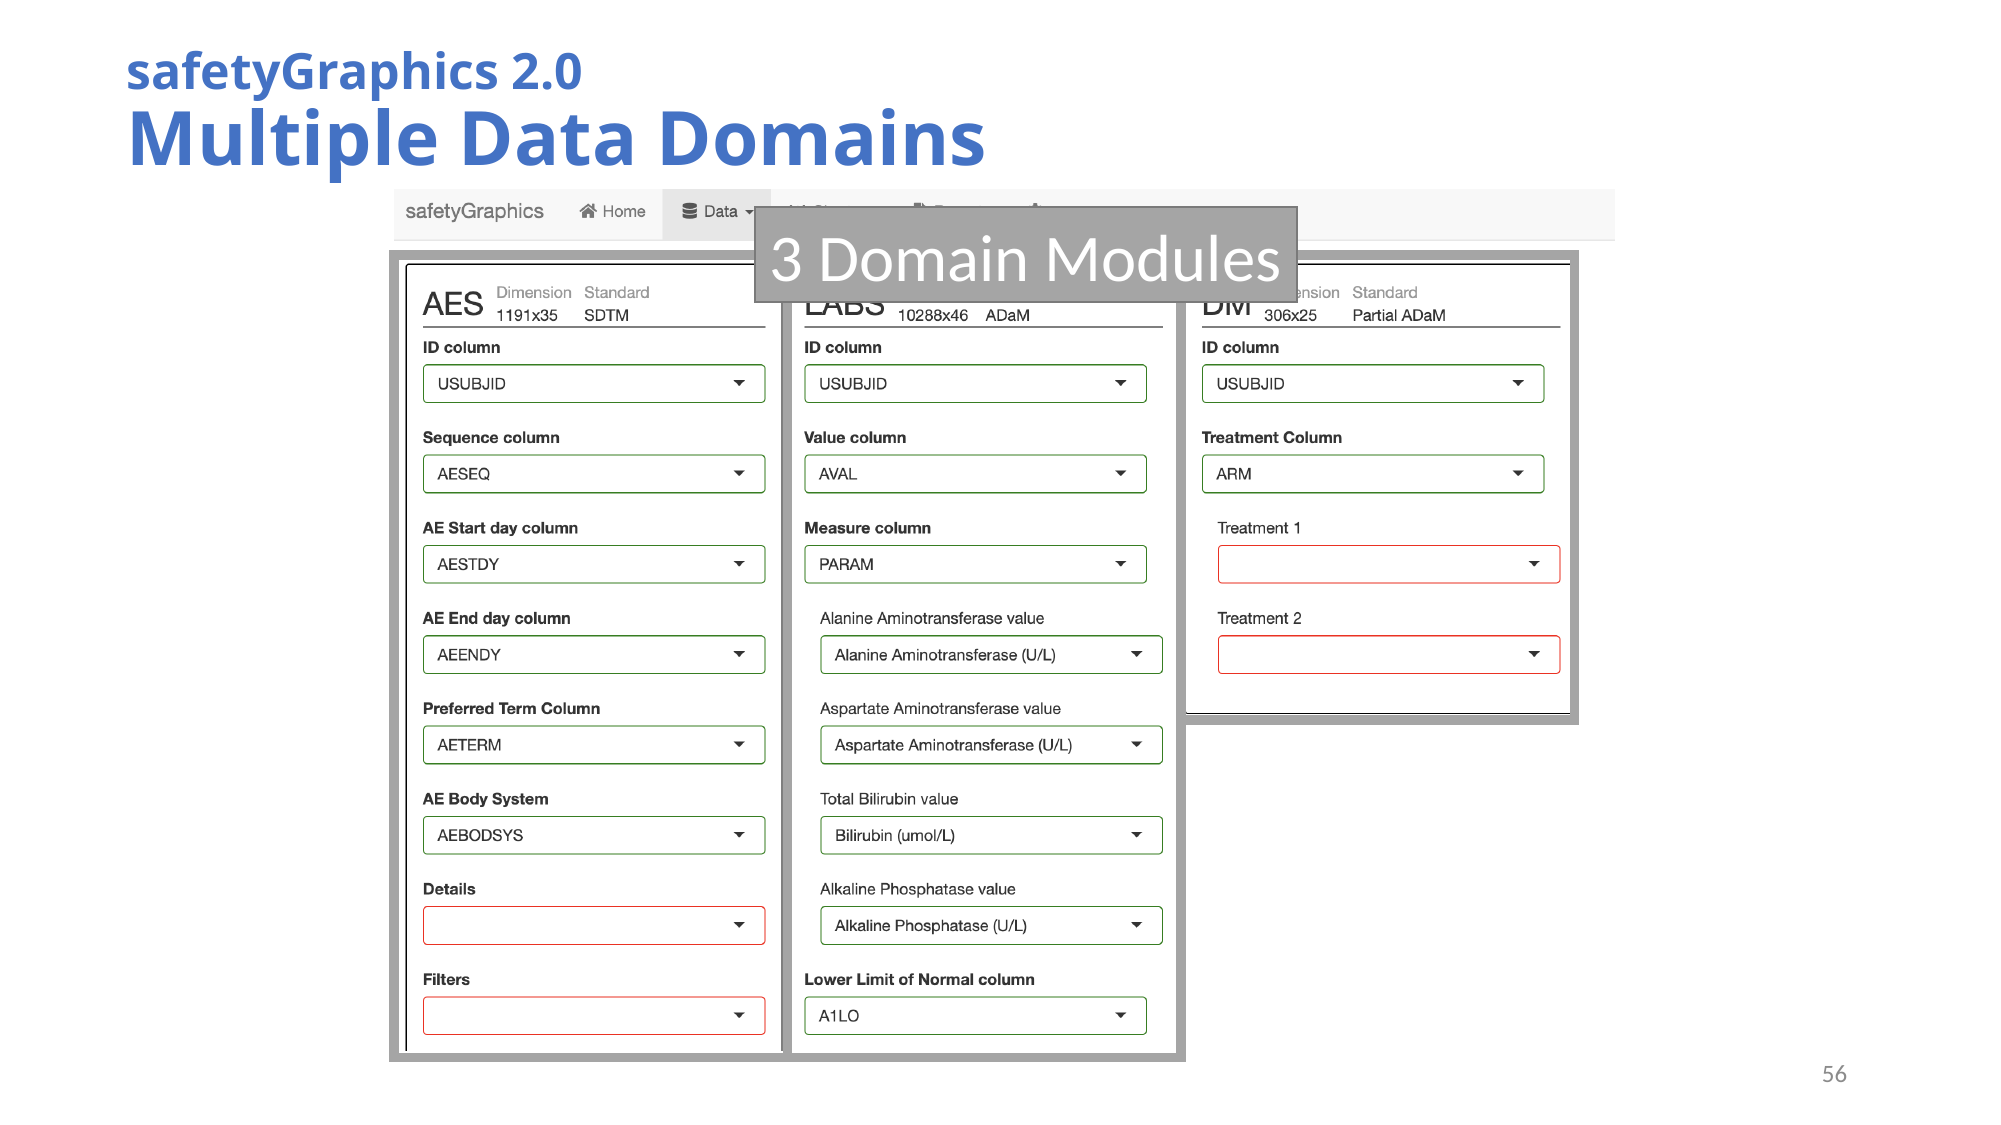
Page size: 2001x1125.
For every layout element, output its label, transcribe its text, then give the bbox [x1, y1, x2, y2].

slide_number 56 [1412, 1042, 1863, 1103]
picture [393, 189, 1615, 1058]
text_box safetyGraphics 2.0 Multiple Data Domains [111, 13, 1837, 189]
